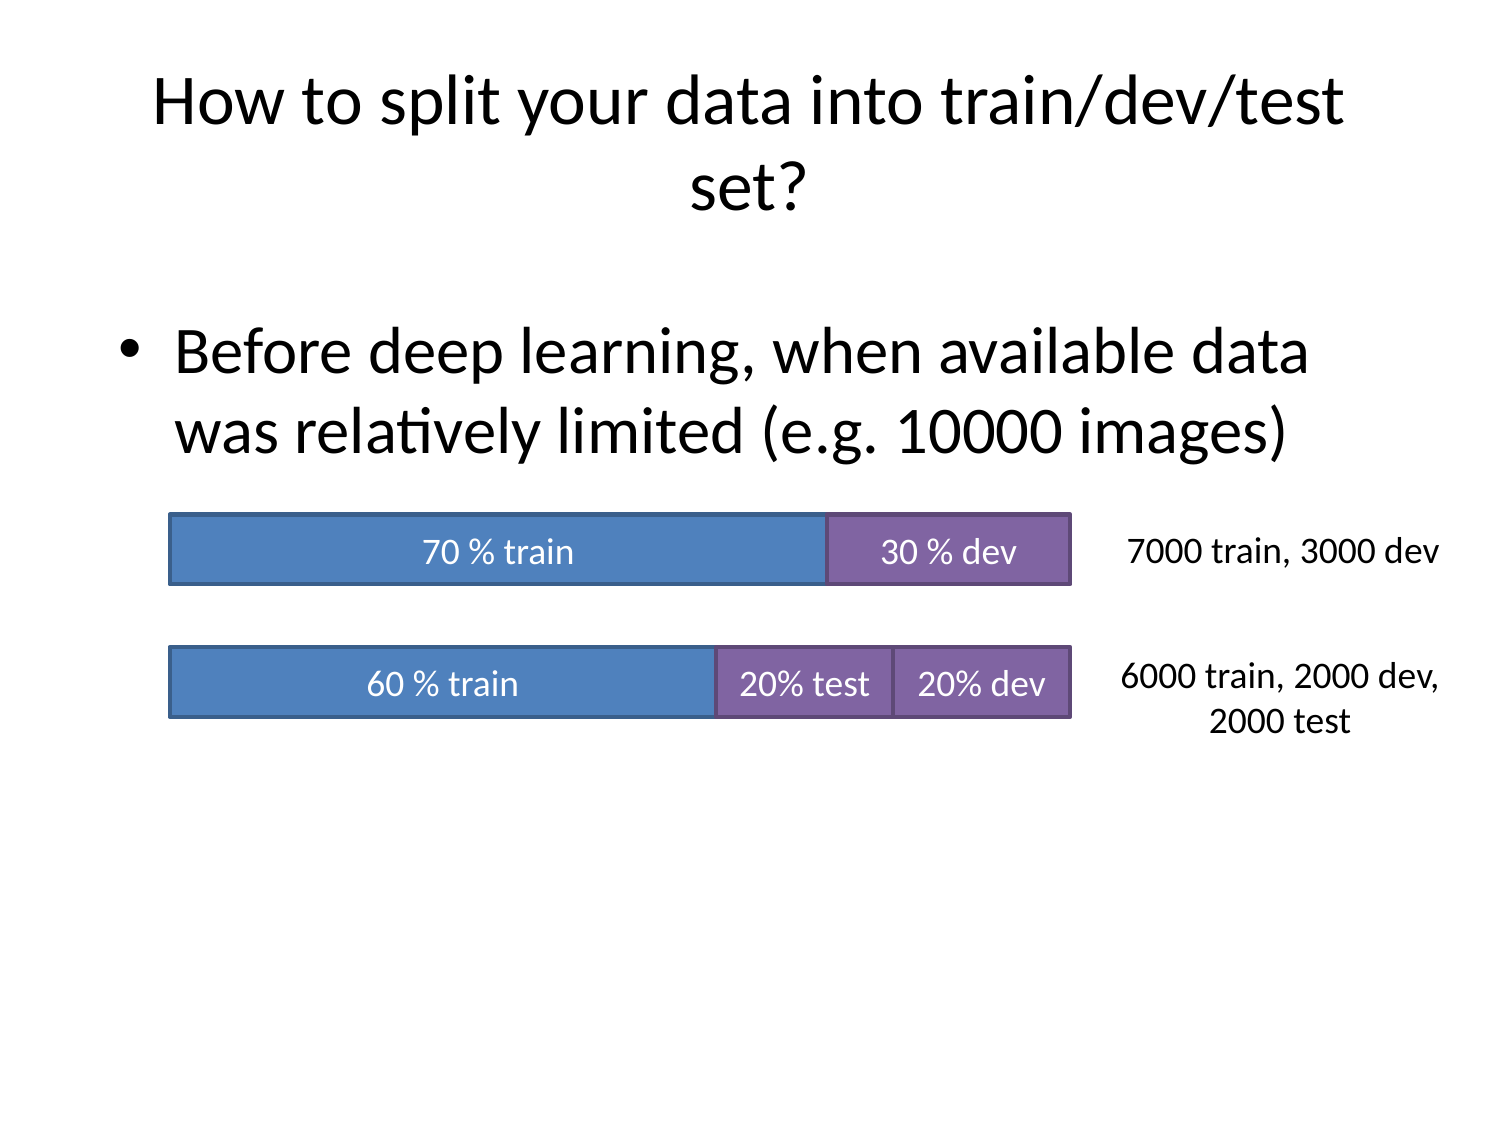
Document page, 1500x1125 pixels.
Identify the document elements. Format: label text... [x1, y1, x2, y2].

list Before deep learning, when available data was relatively limited (e.g. 10000 images) [103, 299, 1397, 811]
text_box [169, 646, 1071, 718]
text_box 6000 train, 2000 dev, 2000 test [1105, 643, 1455, 749]
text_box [169, 514, 1071, 585]
text_box 7000 train, 3000 dev [1111, 518, 1455, 579]
title How to split your data into train/dev/test set? [75, 45, 1425, 233]
